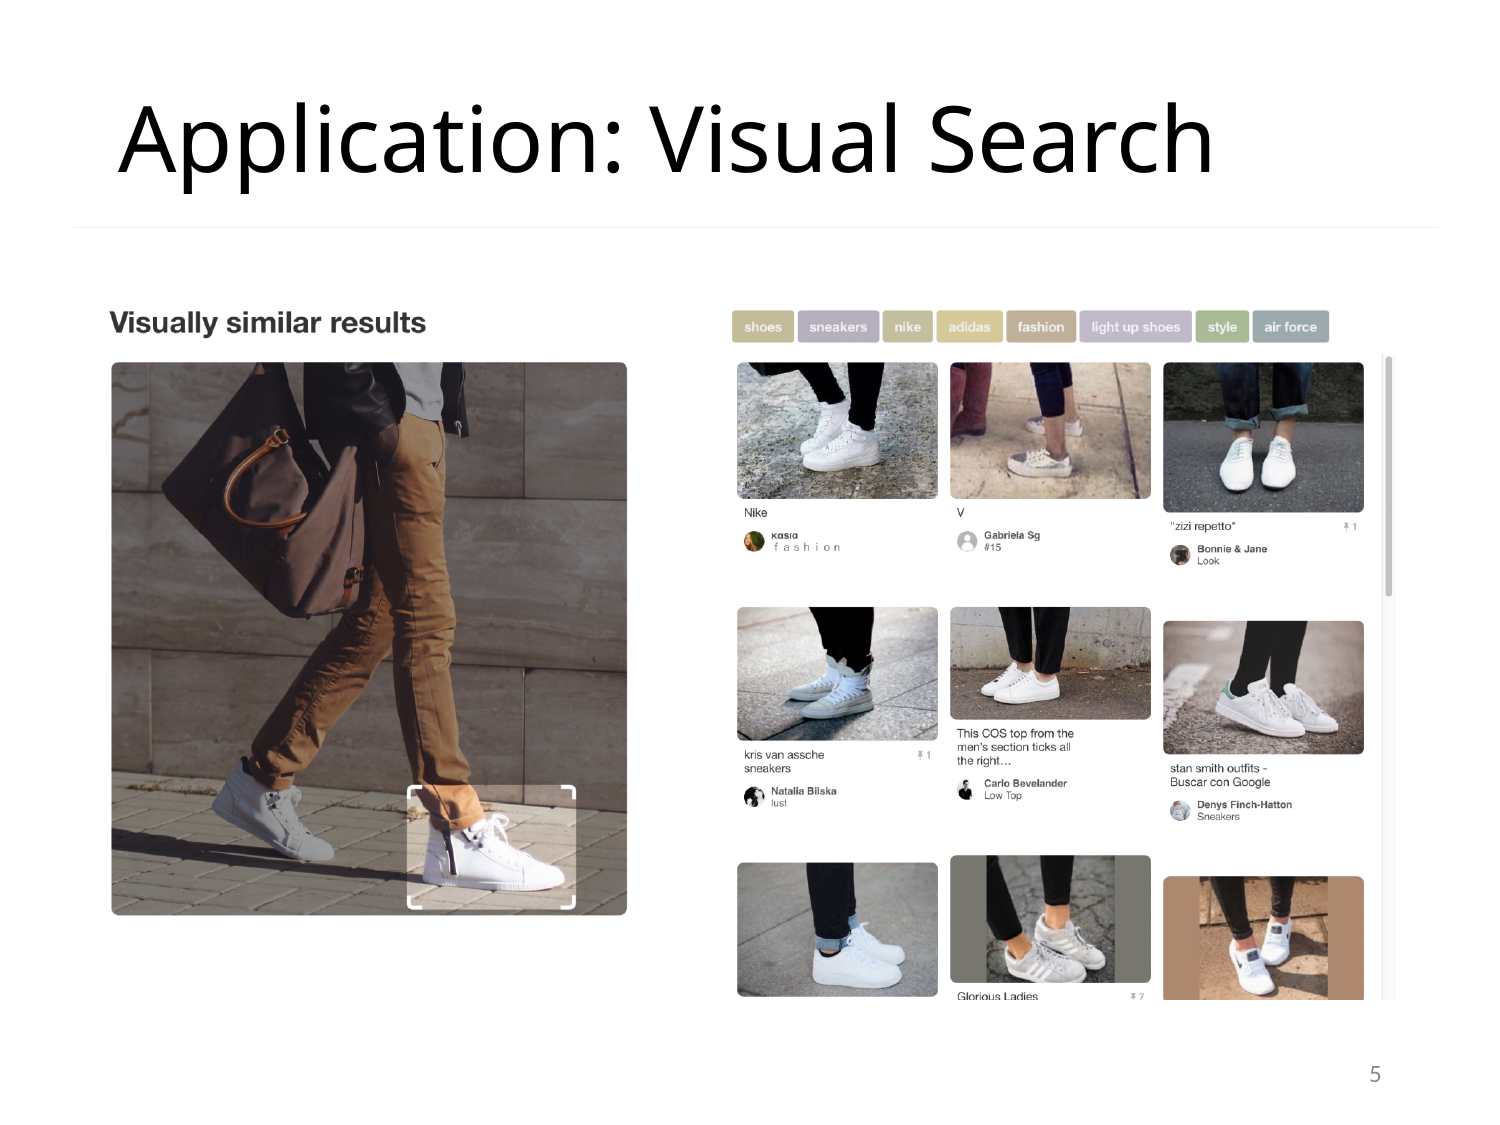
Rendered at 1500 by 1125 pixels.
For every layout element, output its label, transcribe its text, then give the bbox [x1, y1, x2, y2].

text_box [72, 224, 1450, 1000]
slide_number 5 [1059, 1042, 1397, 1103]
title Application: Visual Search [103, 59, 1397, 224]
